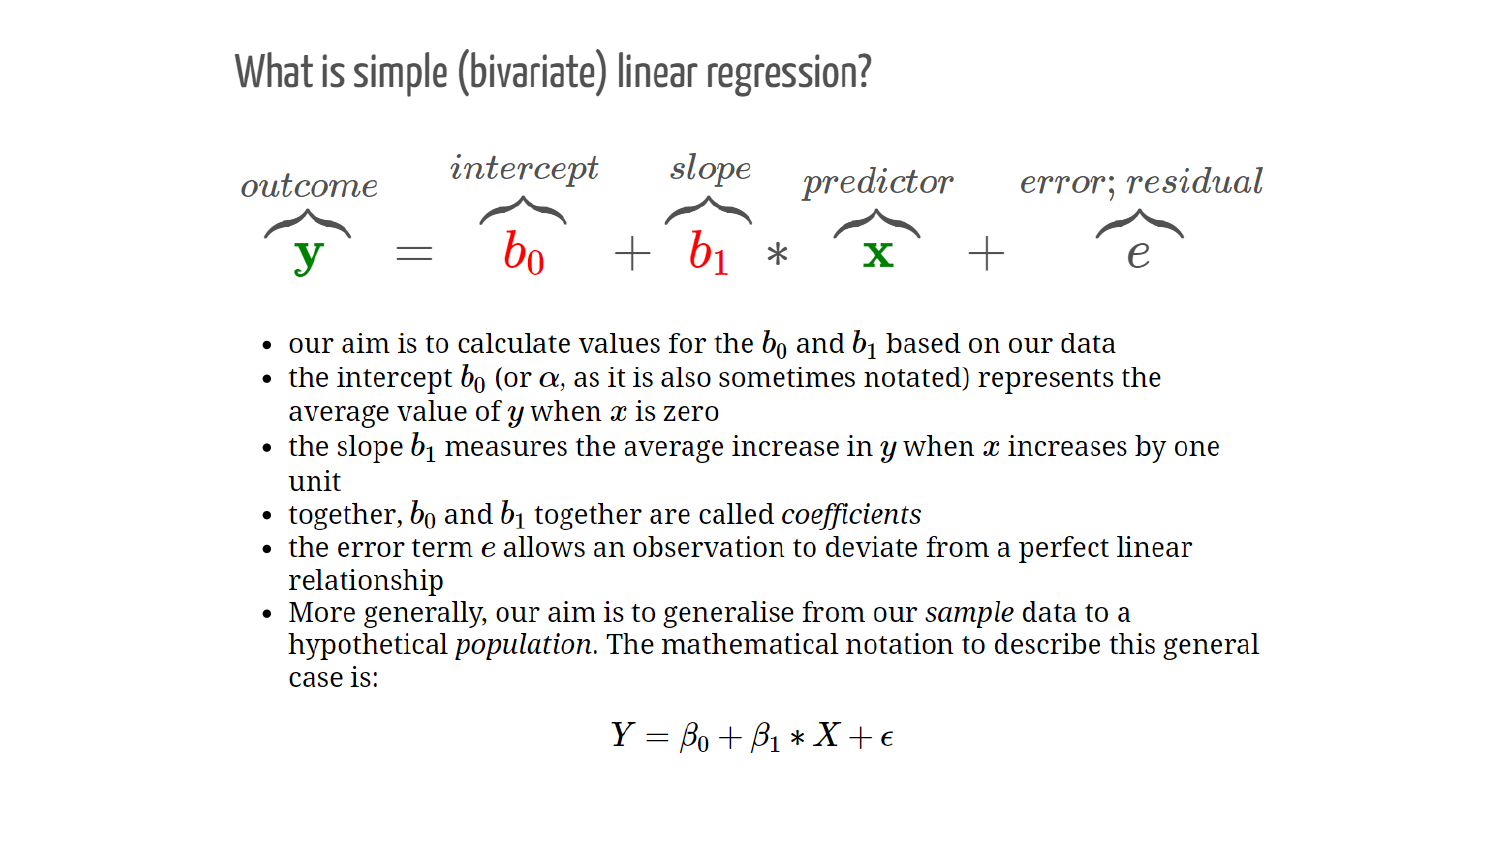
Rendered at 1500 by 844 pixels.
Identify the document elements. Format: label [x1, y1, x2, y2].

picture [221, 45, 1279, 754]
